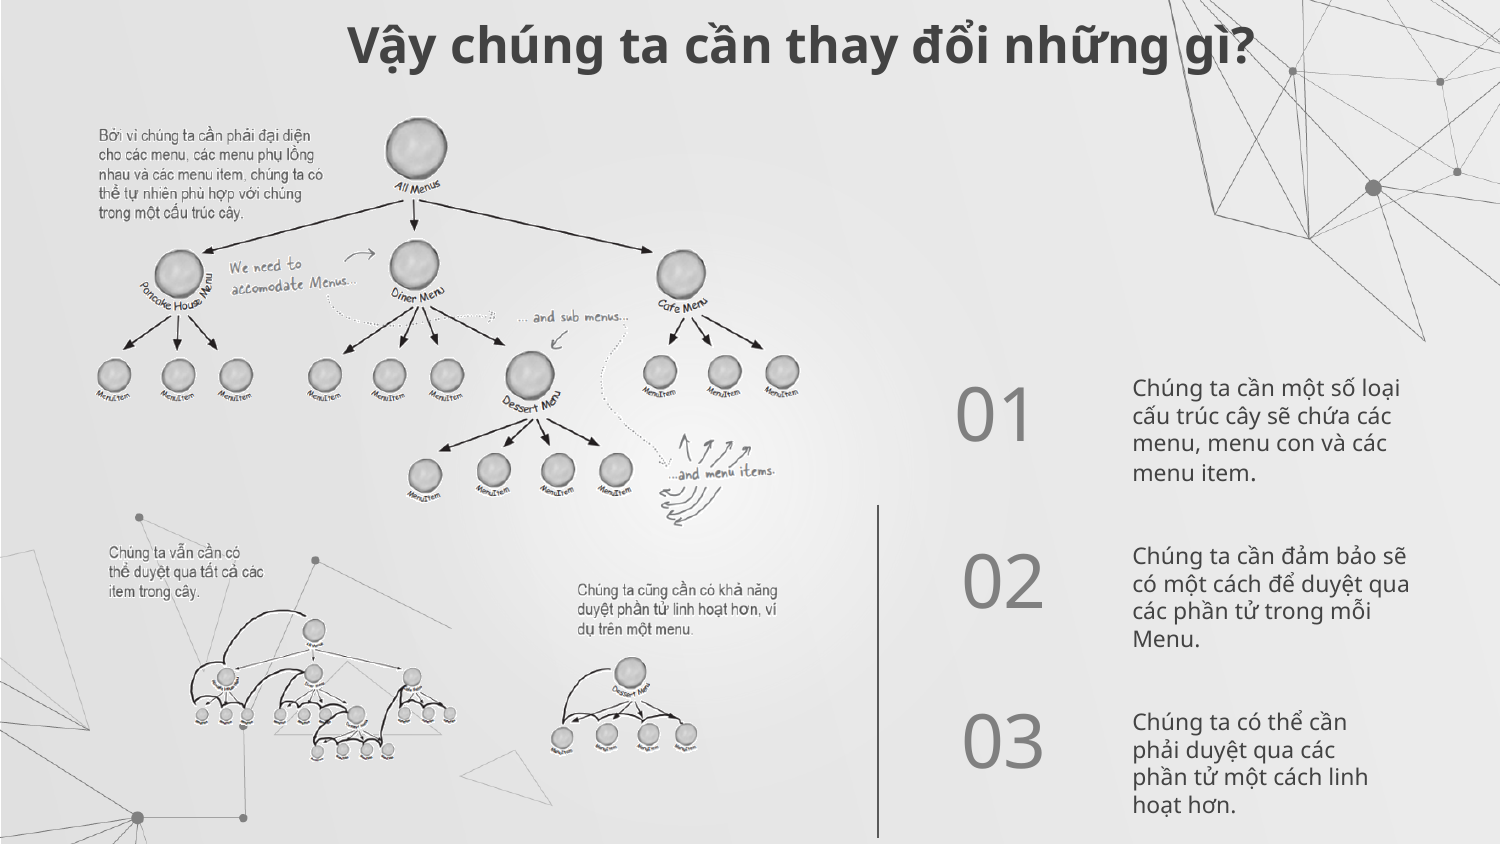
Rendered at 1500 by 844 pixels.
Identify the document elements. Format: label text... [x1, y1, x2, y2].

text_box 03 [946, 686, 1065, 792]
subtitle Chúng ta cần một số loại cấu trúc cây sẽ chứa các menu, menu con và các menu item. [1117, 358, 1442, 453]
subtitle Chúng ta cần đảm bảo sẽ có một cách để duyệt qua các phần tử trong mỗi Menu. [1117, 526, 1451, 621]
subtitle Chúng ta có thể cần phải duyệt qua các phần tử một cách linh hoạt hơn. [1117, 692, 1392, 787]
picture [0, 0, 1500, 844]
title Vậy chúng ta cần thay đổi những gì? [152, 6, 1451, 81]
text_box 01 [939, 358, 1058, 464]
text_box 02 [946, 526, 1065, 632]
